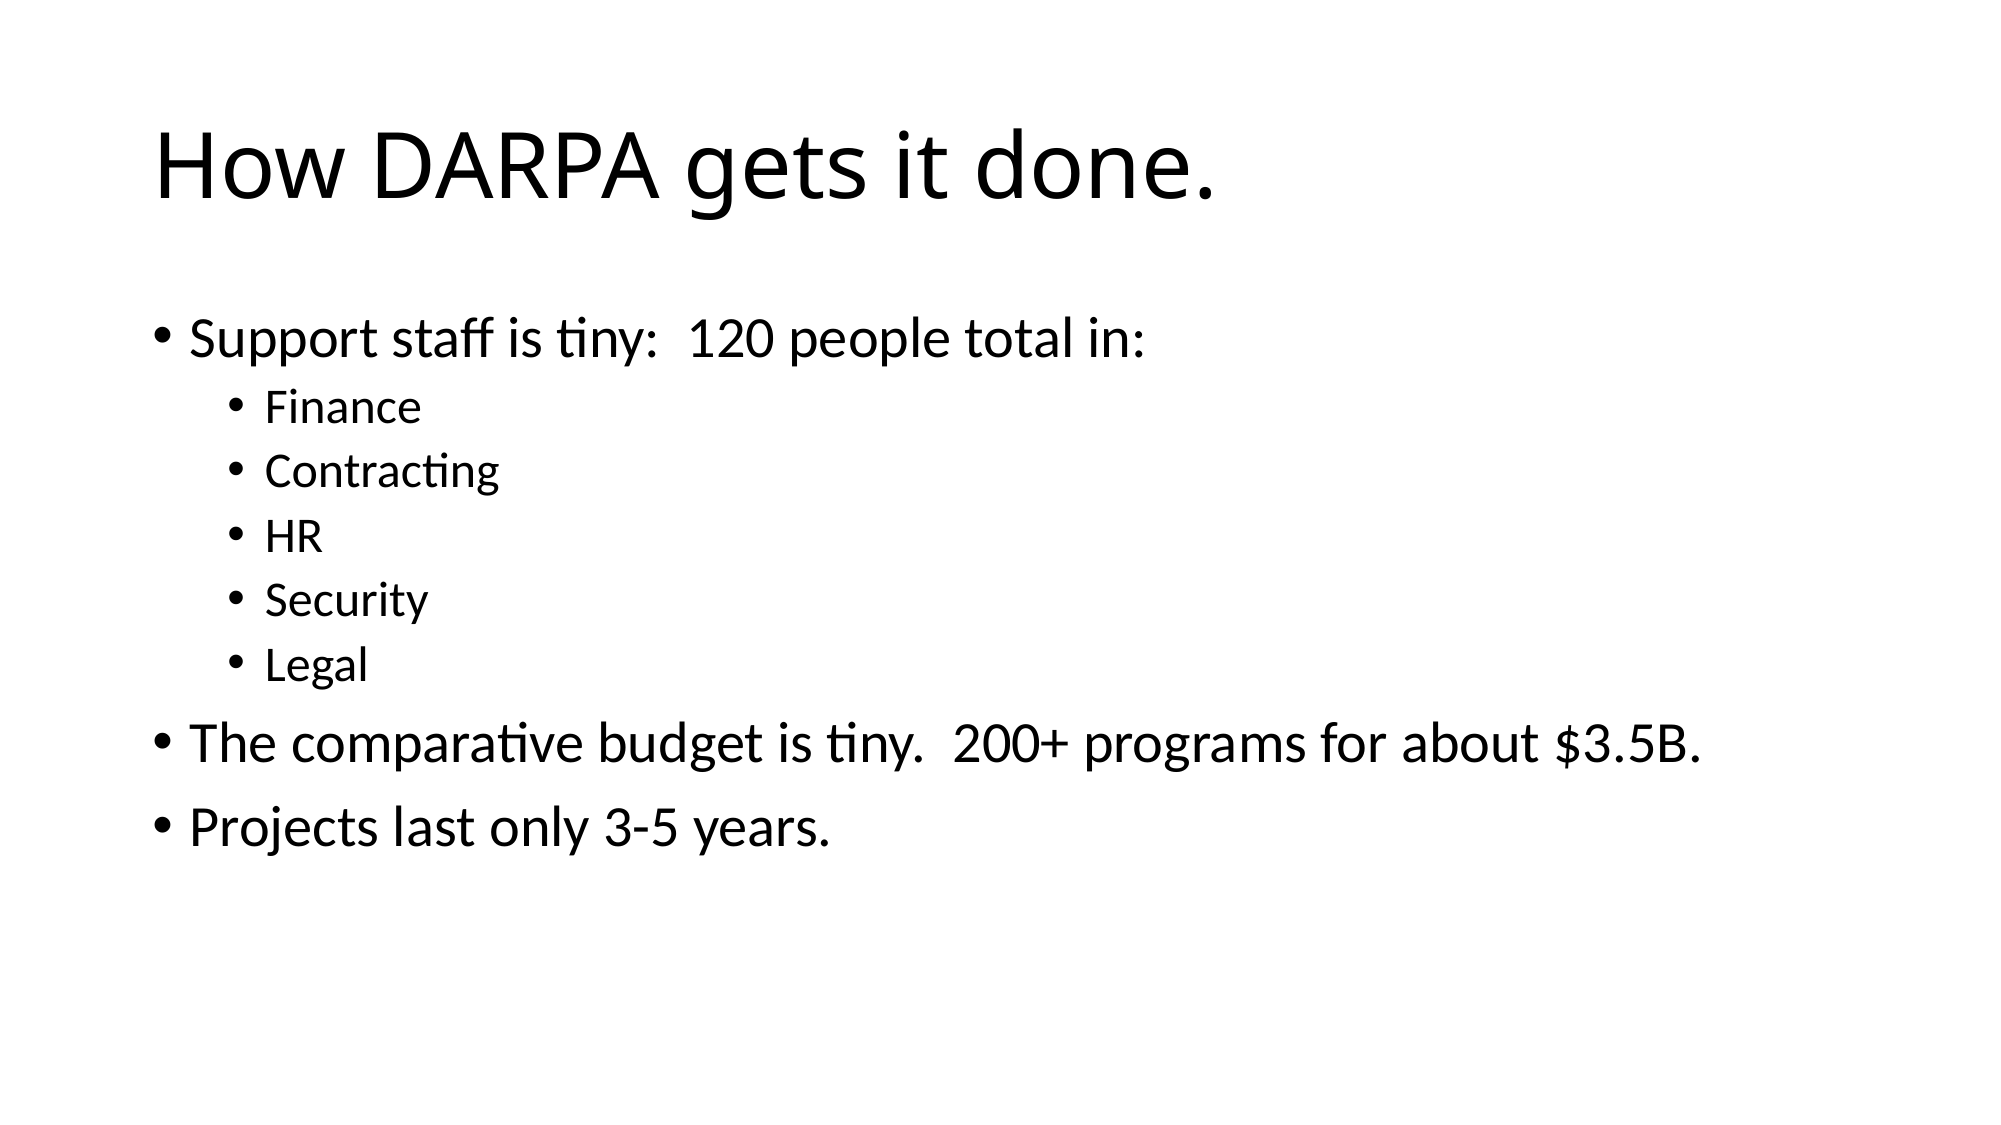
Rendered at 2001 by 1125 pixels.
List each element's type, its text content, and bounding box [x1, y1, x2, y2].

list Support staff is tiny: 120 people total in: Finance Contracting HR Security Legal The comparative budget is tiny. 200+ programs for about $3.5B. Projects last only 3-5 years. [137, 299, 1863, 1014]
title How DARPA gets it done. [137, 59, 1863, 278]
